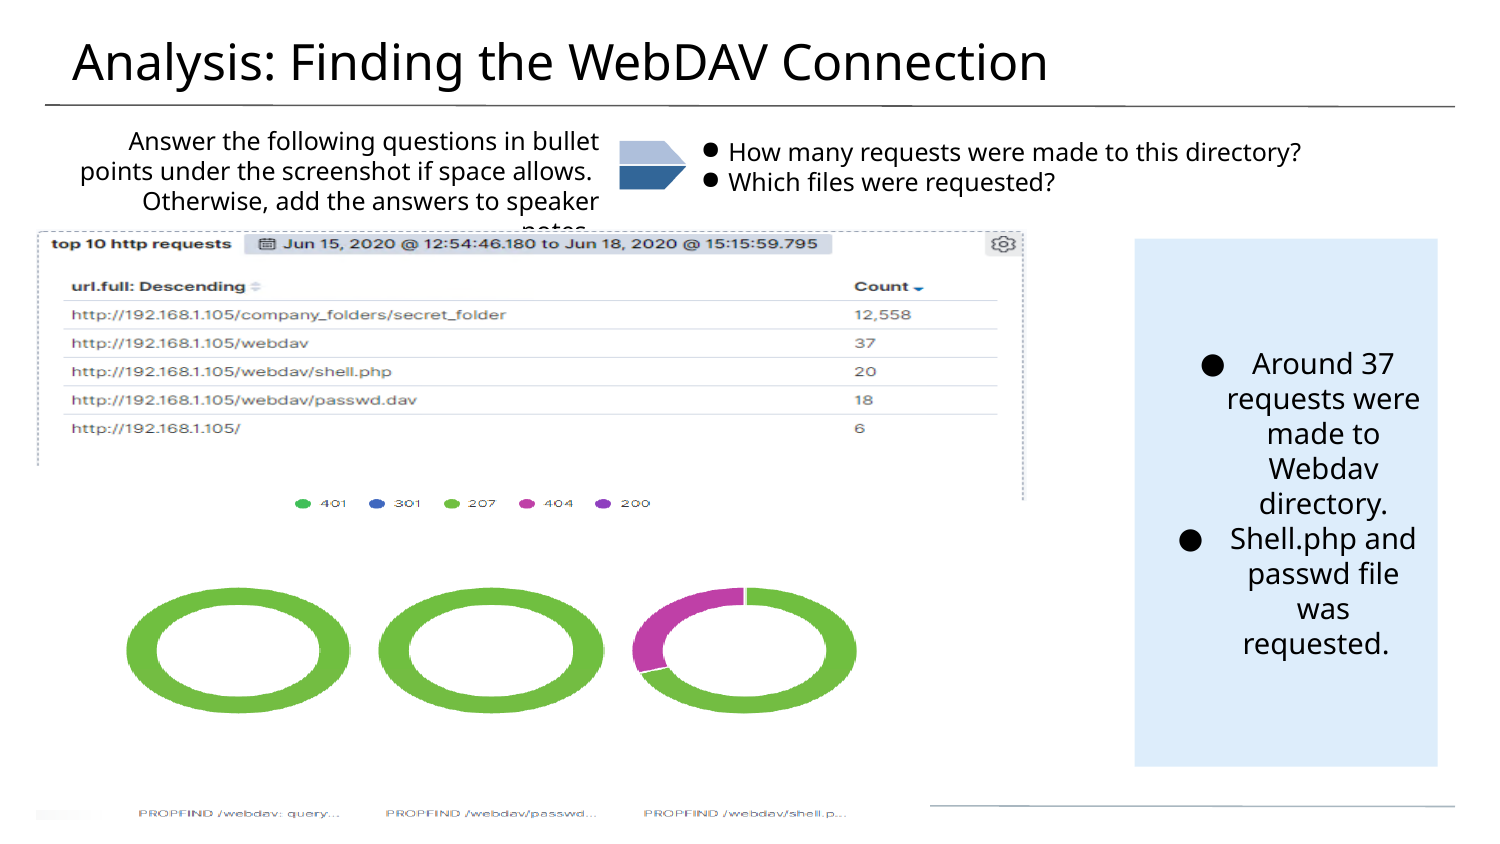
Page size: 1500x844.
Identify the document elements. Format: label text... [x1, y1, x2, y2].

text_box Around 37 requests were made to Webdav directory. Shell.php and passwd file was requested. [1134, 281, 1438, 767]
title Analysis: Finding the WebDAV Connection [0, 0, 1500, 88]
subtitle How many requests were made to this directory? Which files were requested? [600, 121, 1500, 281]
picture [616, 136, 687, 192]
subtitle Answer the following questions in bullet points under the screenshot if space allows. Otherwise, add the answers to speaker notes. [0, 110, 675, 320]
picture [36, 229, 1027, 820]
